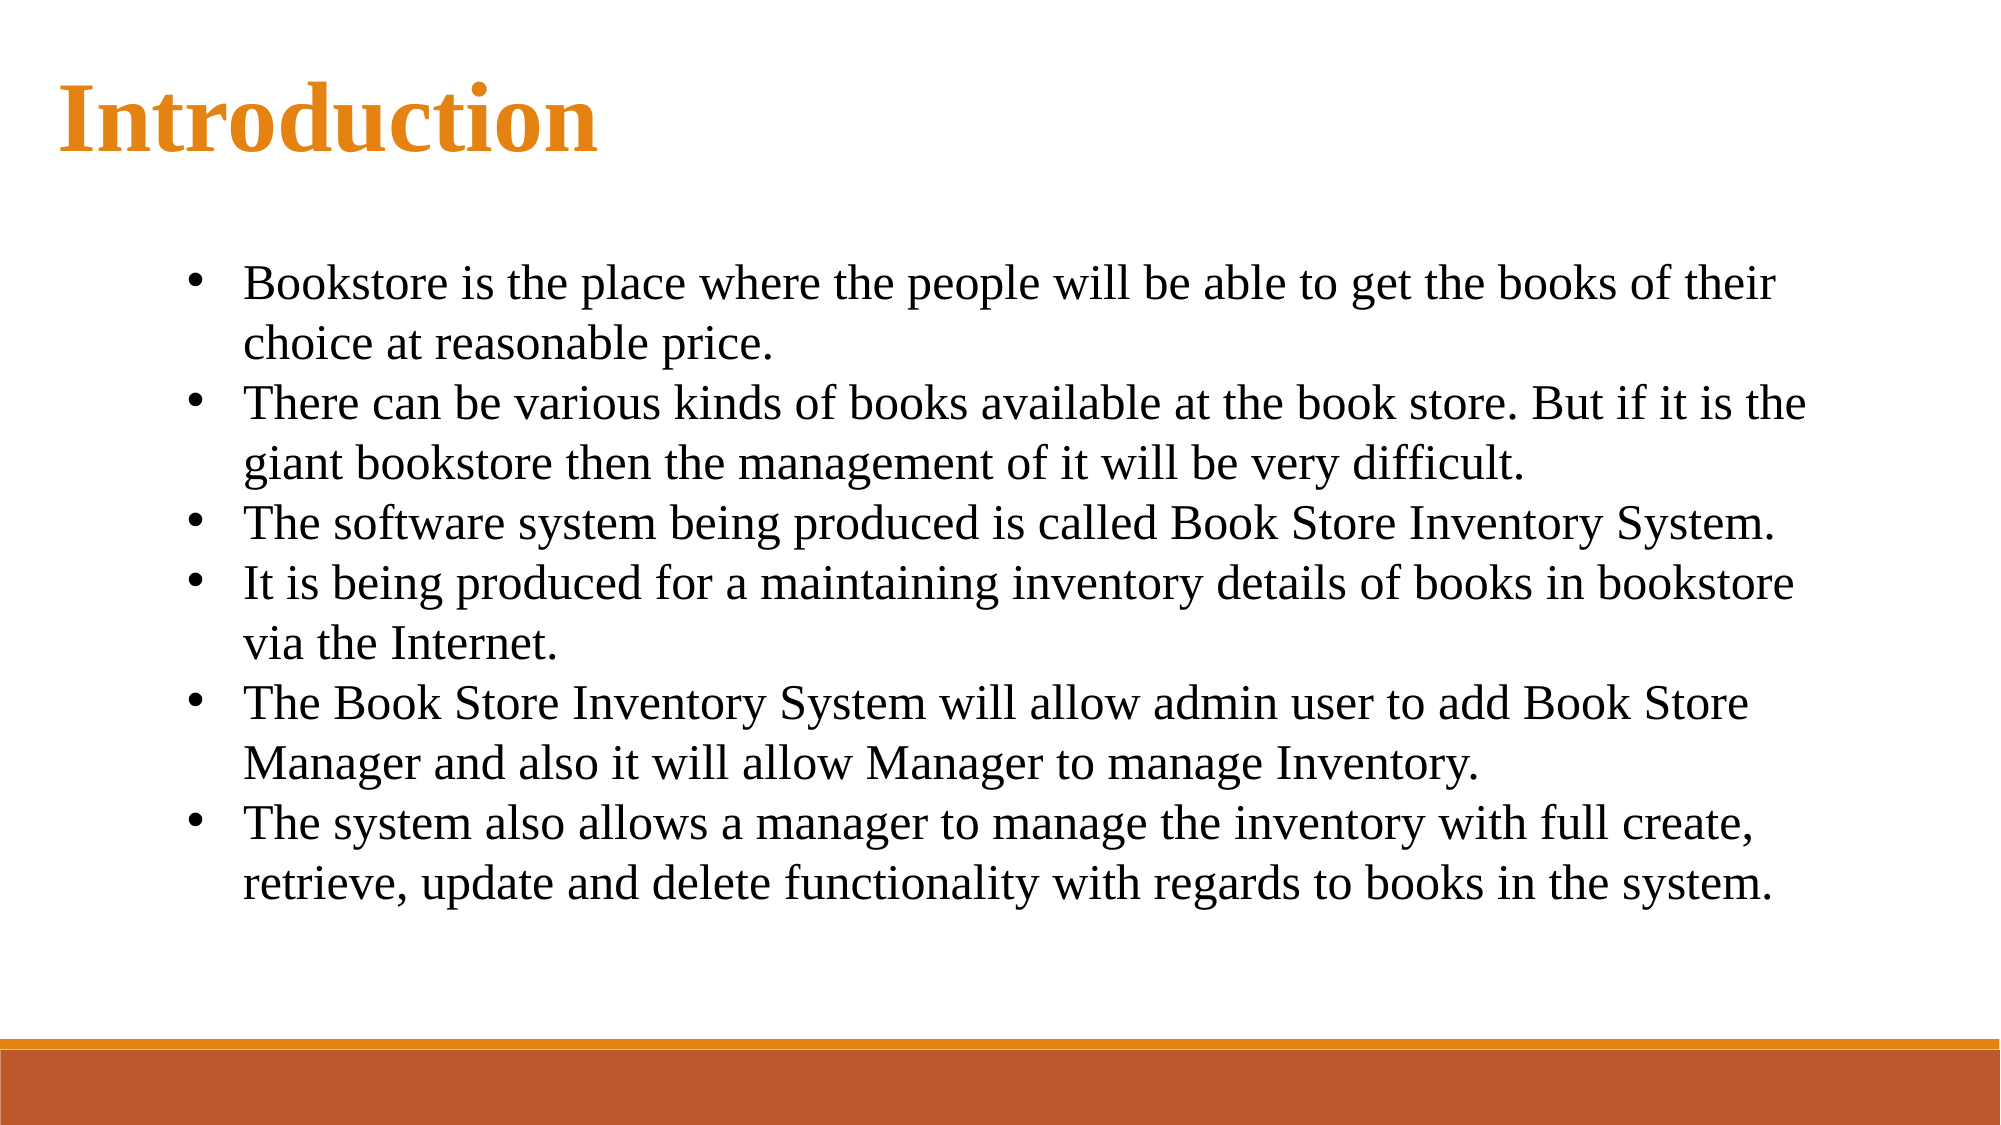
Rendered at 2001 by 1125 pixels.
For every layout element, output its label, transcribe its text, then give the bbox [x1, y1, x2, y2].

text_box Introduction [42, 43, 615, 179]
text_box Bookstore is the place where the people will be able to get the books of their choice at reasonable price. There can be various kinds of books available at the book store. But if it is the giant bookstore then the management of it will be very difficult. The software system being produced is called Book Store Inventory System. It is being produced for a maintaining inventory details of books in bookstore via the Internet. The Book Store Inventory System will allow admin user to add Book Store Manager and also it will allow Manager to manage Inventory. The system also allows a manager to manage the inventory with full create, retrieve, update and delete functionality with regards to books in the system. [172, 242, 1828, 917]
